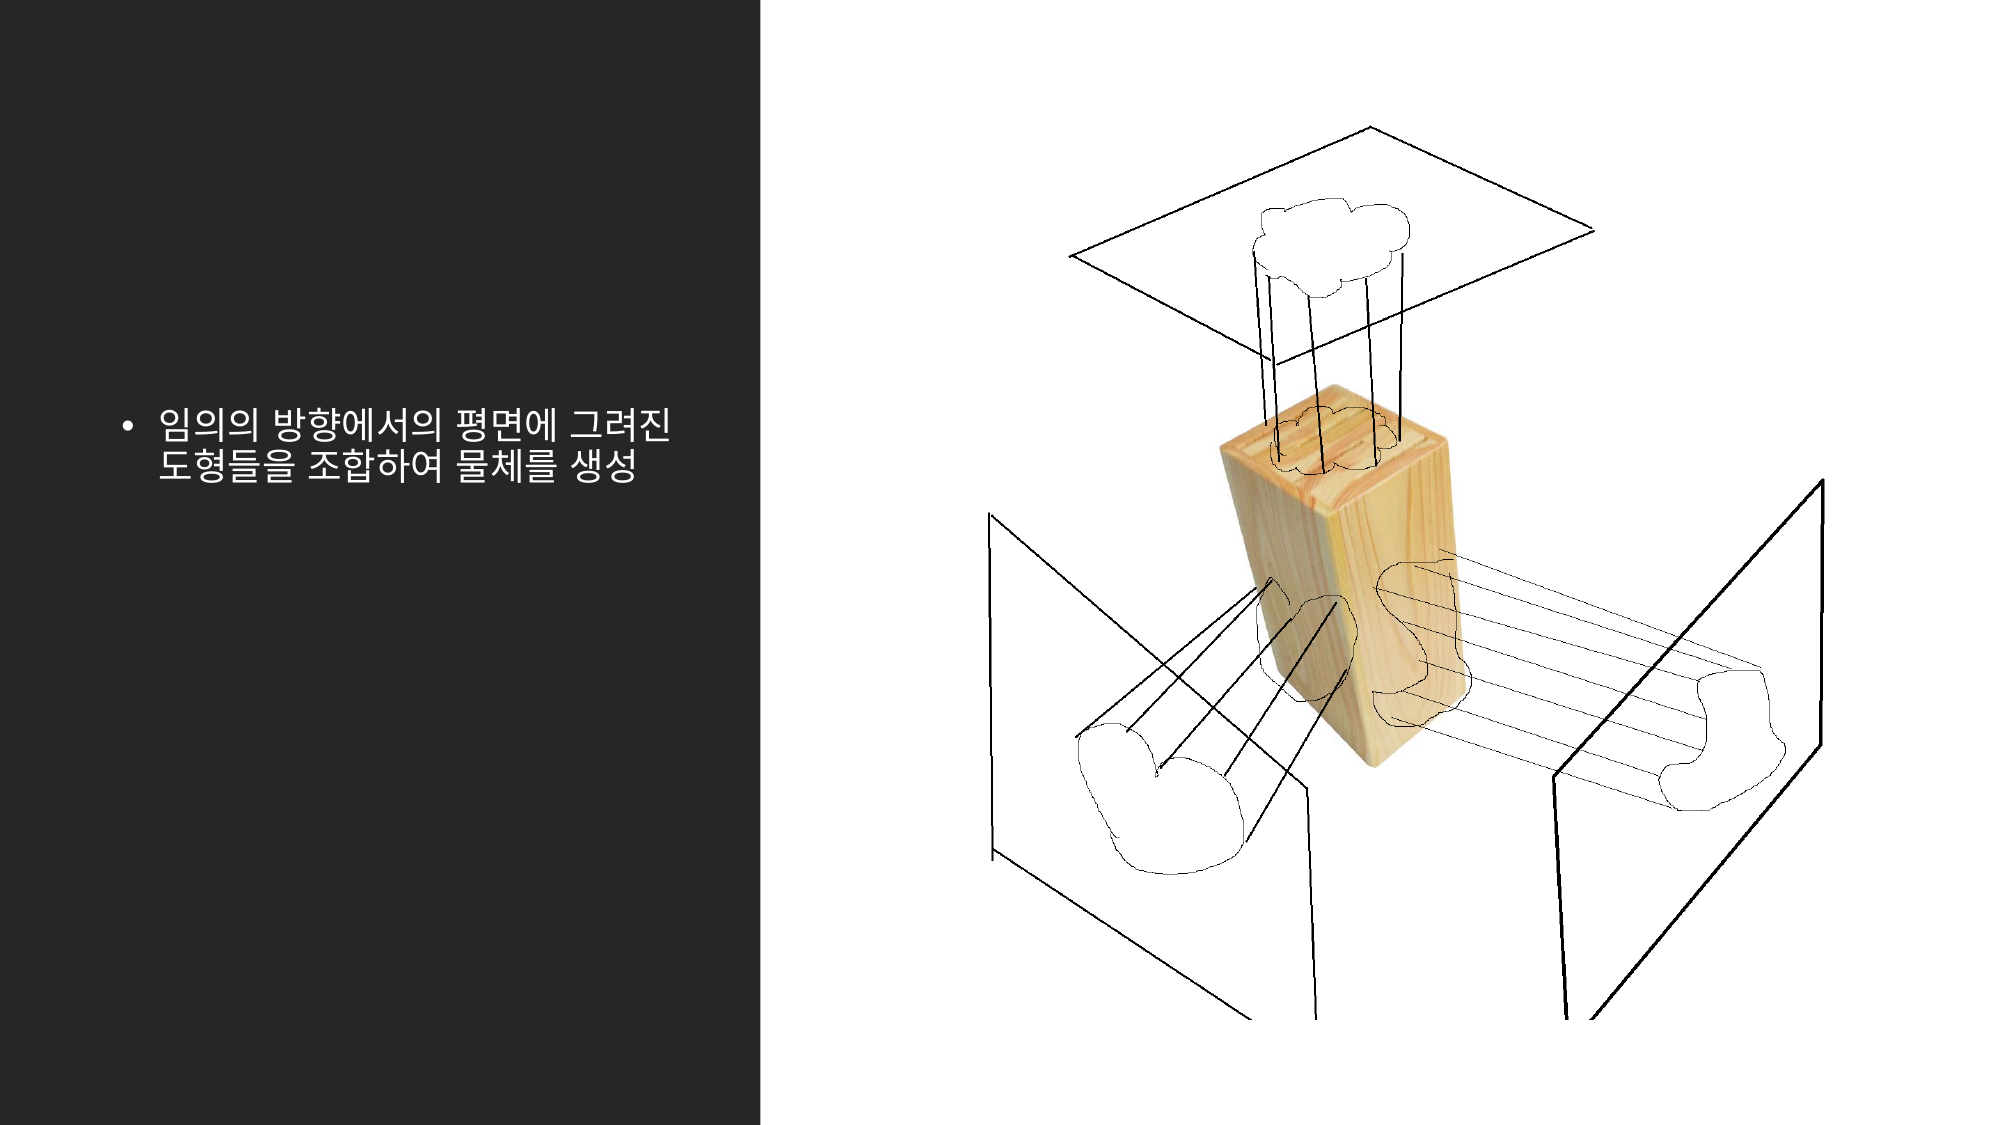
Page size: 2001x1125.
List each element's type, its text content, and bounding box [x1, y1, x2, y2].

text_box [0, 0, 761, 1125]
list 임의의 방향에서의 평면에 그려진 도형들을 조합하여 물체를 생성 [106, 399, 708, 1020]
picture [865, 104, 1896, 1020]
